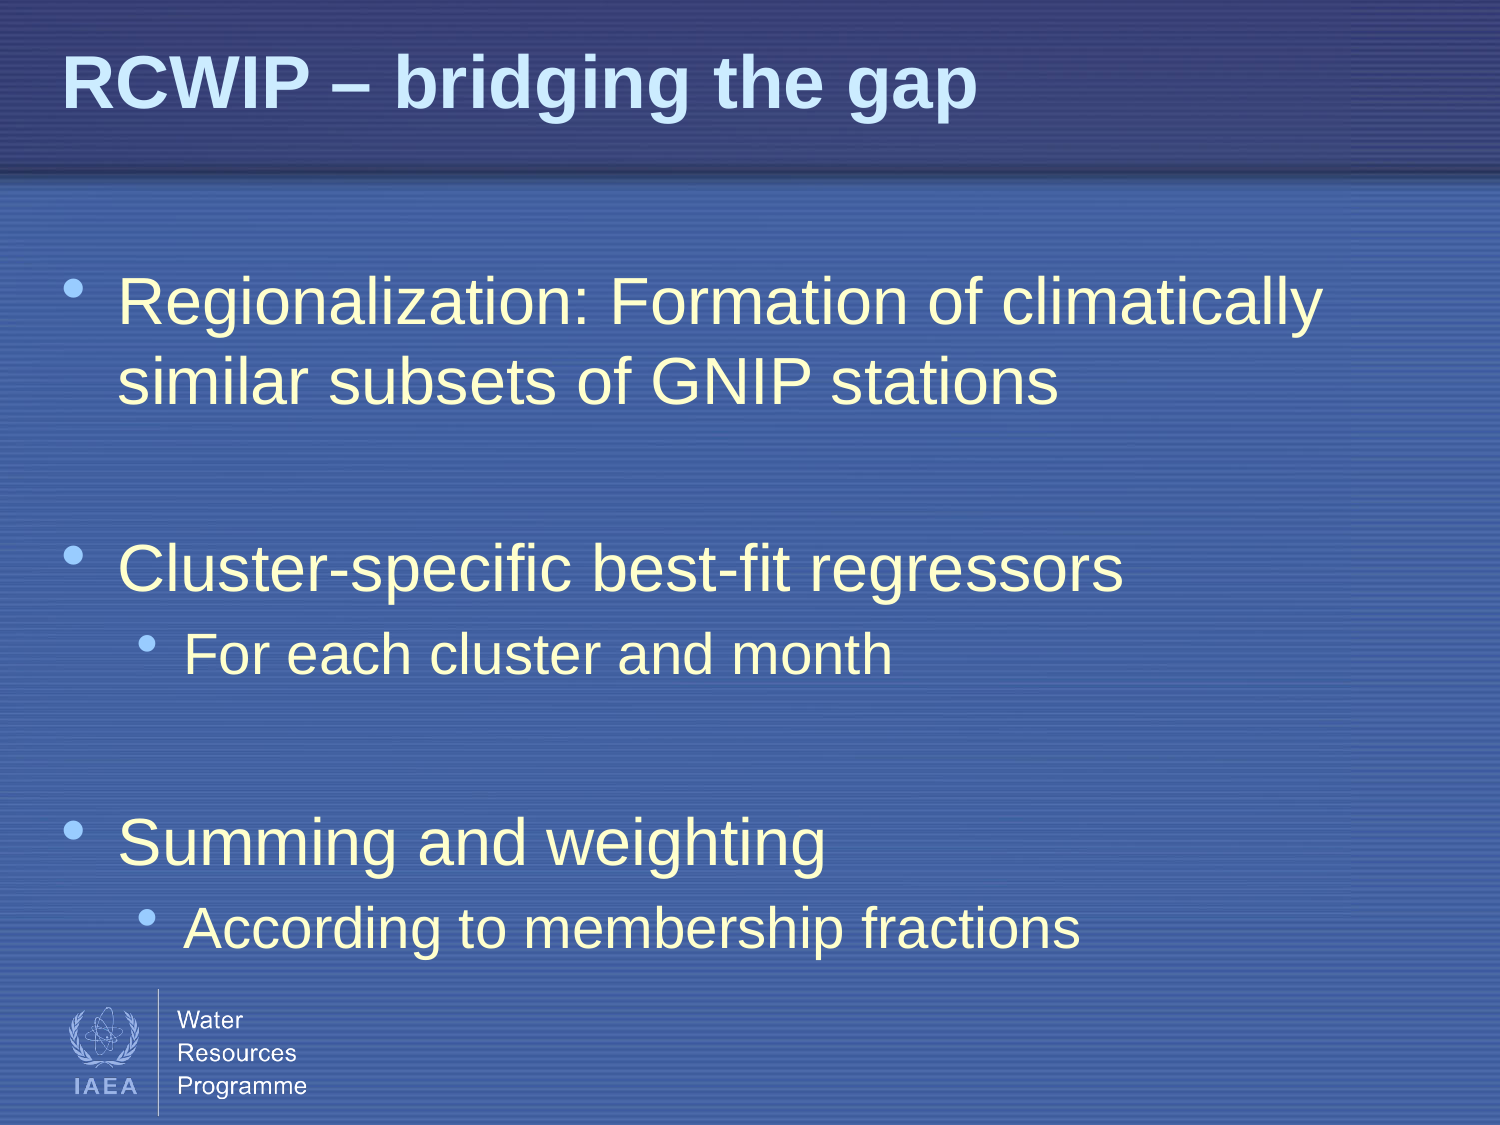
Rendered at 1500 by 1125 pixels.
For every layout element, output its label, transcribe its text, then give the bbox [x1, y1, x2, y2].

picture [0, 0, 1500, 1125]
list Regionalization: Formation of climatically similar subsets of GNIP stations Cluster-specific best-fit regressors For each cluster and month Summing and weighting According to membership fractions [46, 249, 1456, 1000]
title RCWIP – bridging the gap [46, 16, 1447, 142]
